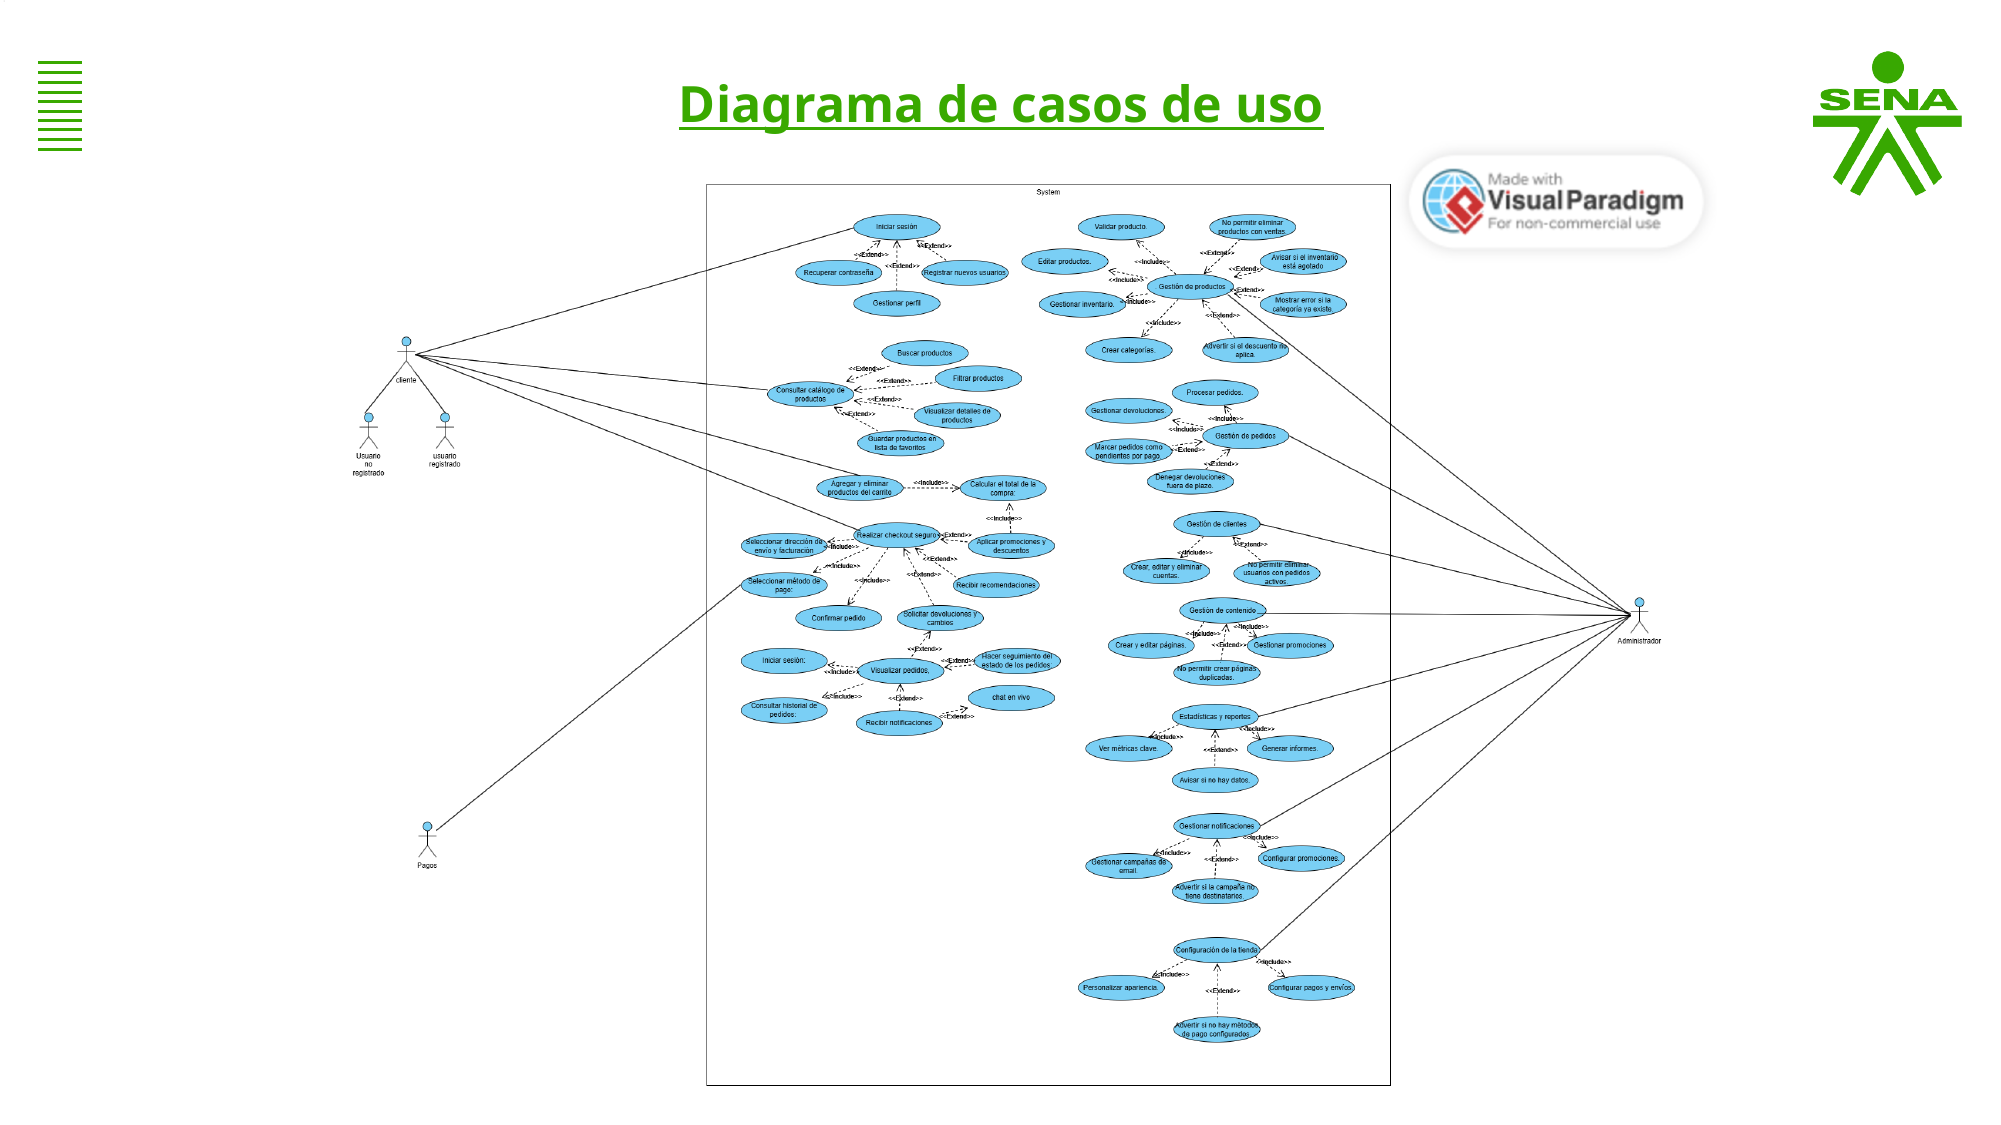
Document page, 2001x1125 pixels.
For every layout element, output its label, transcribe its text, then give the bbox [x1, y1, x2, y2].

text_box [38, 62, 83, 150]
picture [283, 139, 1717, 1125]
picture [1813, 51, 1962, 197]
text_box Diagrama de casos de uso [596, 70, 1404, 138]
